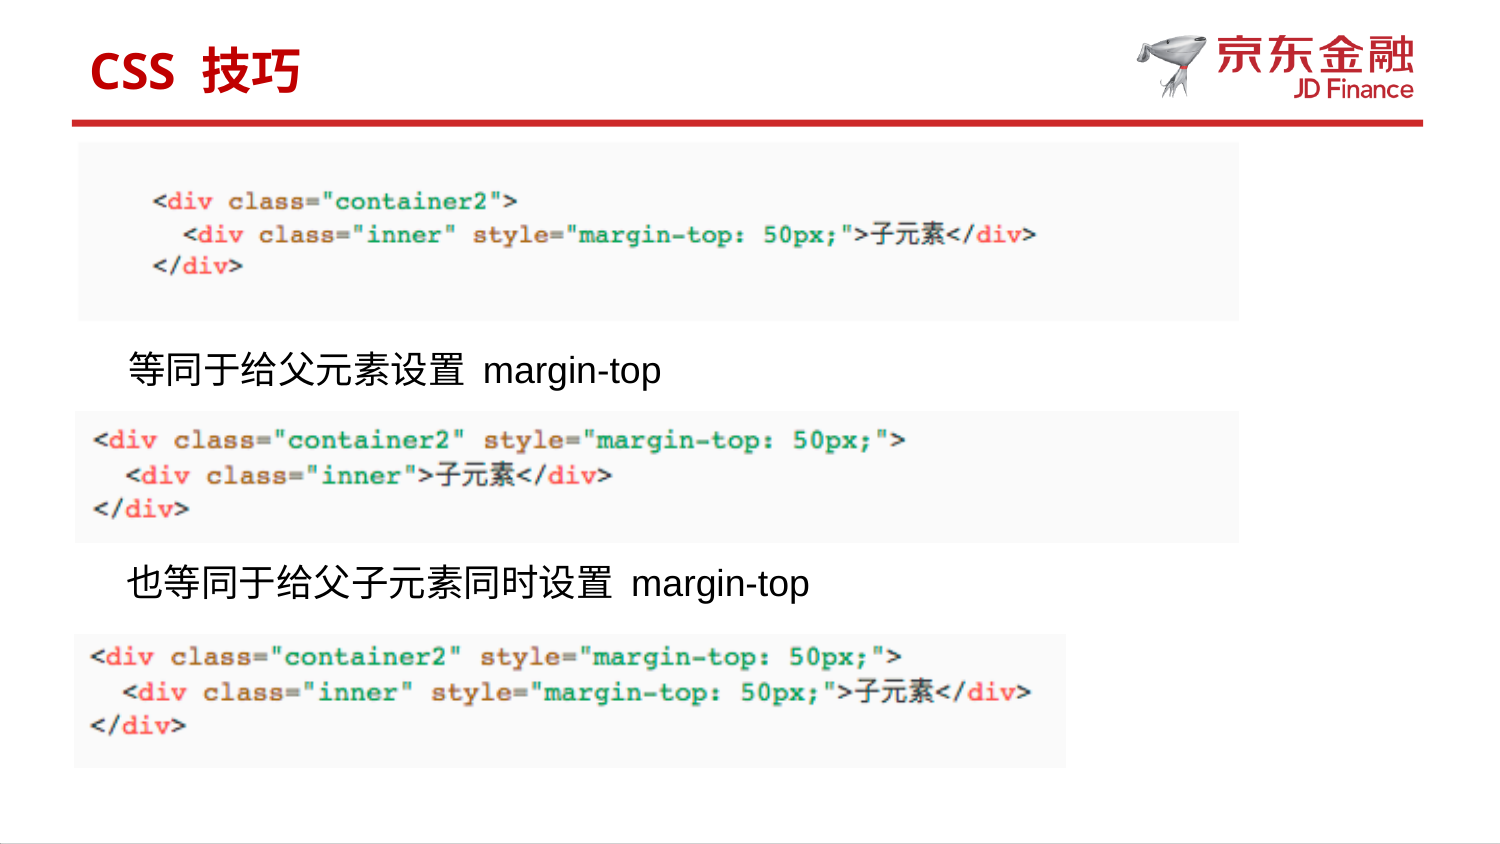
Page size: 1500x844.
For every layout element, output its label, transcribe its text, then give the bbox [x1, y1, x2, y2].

text_box 等同于给父元素设置 margin-top [113, 344, 677, 399]
picture [74, 135, 1239, 336]
picture [75, 410, 1239, 543]
picture [1123, 25, 1434, 106]
text_box CSS 技巧 [75, 32, 317, 107]
picture [74, 634, 1067, 768]
text_box 也等同于给父子元素同时设置 margin-top [111, 552, 826, 612]
